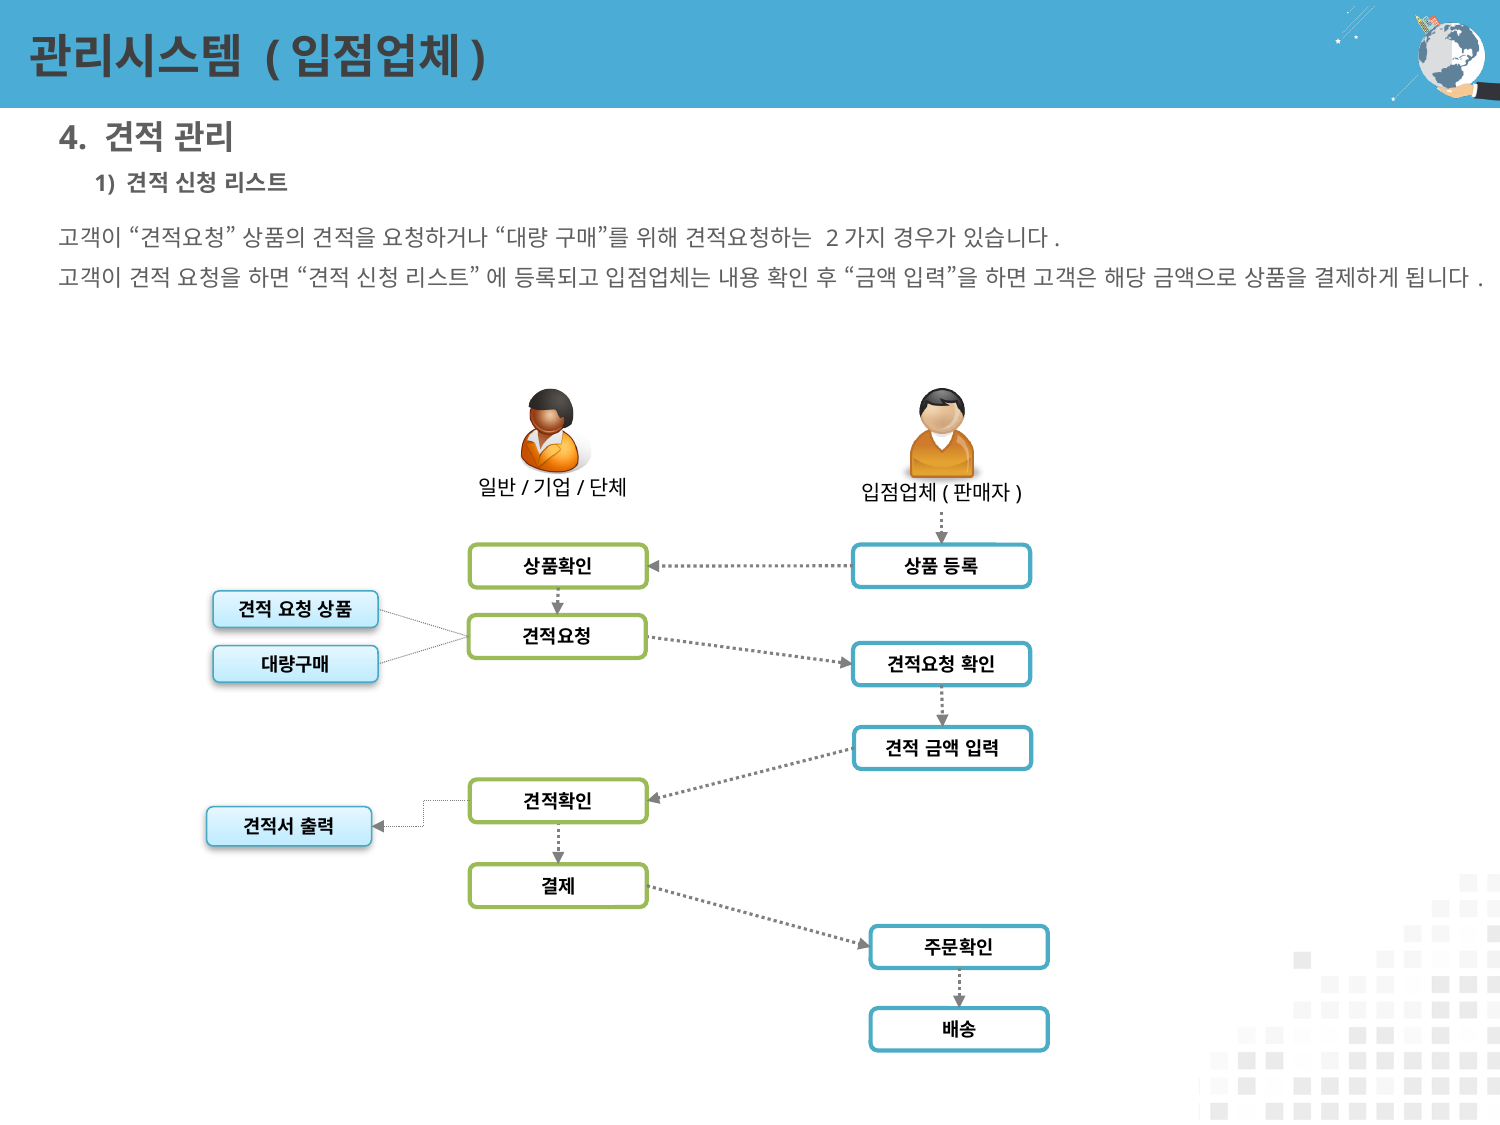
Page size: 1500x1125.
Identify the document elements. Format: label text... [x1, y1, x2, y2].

text_box 주문확인 [868, 923, 1050, 971]
text_box 배송 [868, 1005, 1050, 1053]
picture [0, 0, 1500, 108]
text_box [844, 385, 1039, 514]
text_box 견적 금액 입력 [851, 724, 1034, 772]
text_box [646, 885, 871, 948]
text_box 견적요청 확인 [850, 640, 1033, 688]
text_box 대량구매 [212, 644, 379, 683]
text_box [646, 747, 855, 802]
text_box 고객이 “견적요청” 상품의 견적을 요청하거나 “대량 구매”를 위해 견적요청하는 2가지 경우가 있습니다. 고객이 견적 요청을 하면 “견적 신청 리스트” 에 등록되고 입점업체는 내용 확인 후 “금액 입력”을 하면 고객은 해당 금액으로 상품을 결제하게 됩니다. [0, 214, 1500, 301]
text_box 견적서 출력 [205, 805, 373, 847]
text_box 견적요청 [471, 612, 648, 661]
text_box 상품확인 [467, 542, 649, 590]
text_box 4. 견적 관리 1) 견적 신청 리스트 [0, 107, 1500, 206]
title 관리시스템 (입점업체) [0, 19, 1335, 90]
text_box 상품 등록 [850, 542, 1033, 590]
text_box 견적확인 [467, 777, 649, 825]
text_box 결제 [467, 862, 649, 910]
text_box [371, 800, 470, 827]
text_box 견적 요청 상품 [212, 590, 379, 629]
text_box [377, 636, 469, 665]
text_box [645, 636, 854, 665]
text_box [377, 608, 469, 636]
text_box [457, 385, 649, 505]
